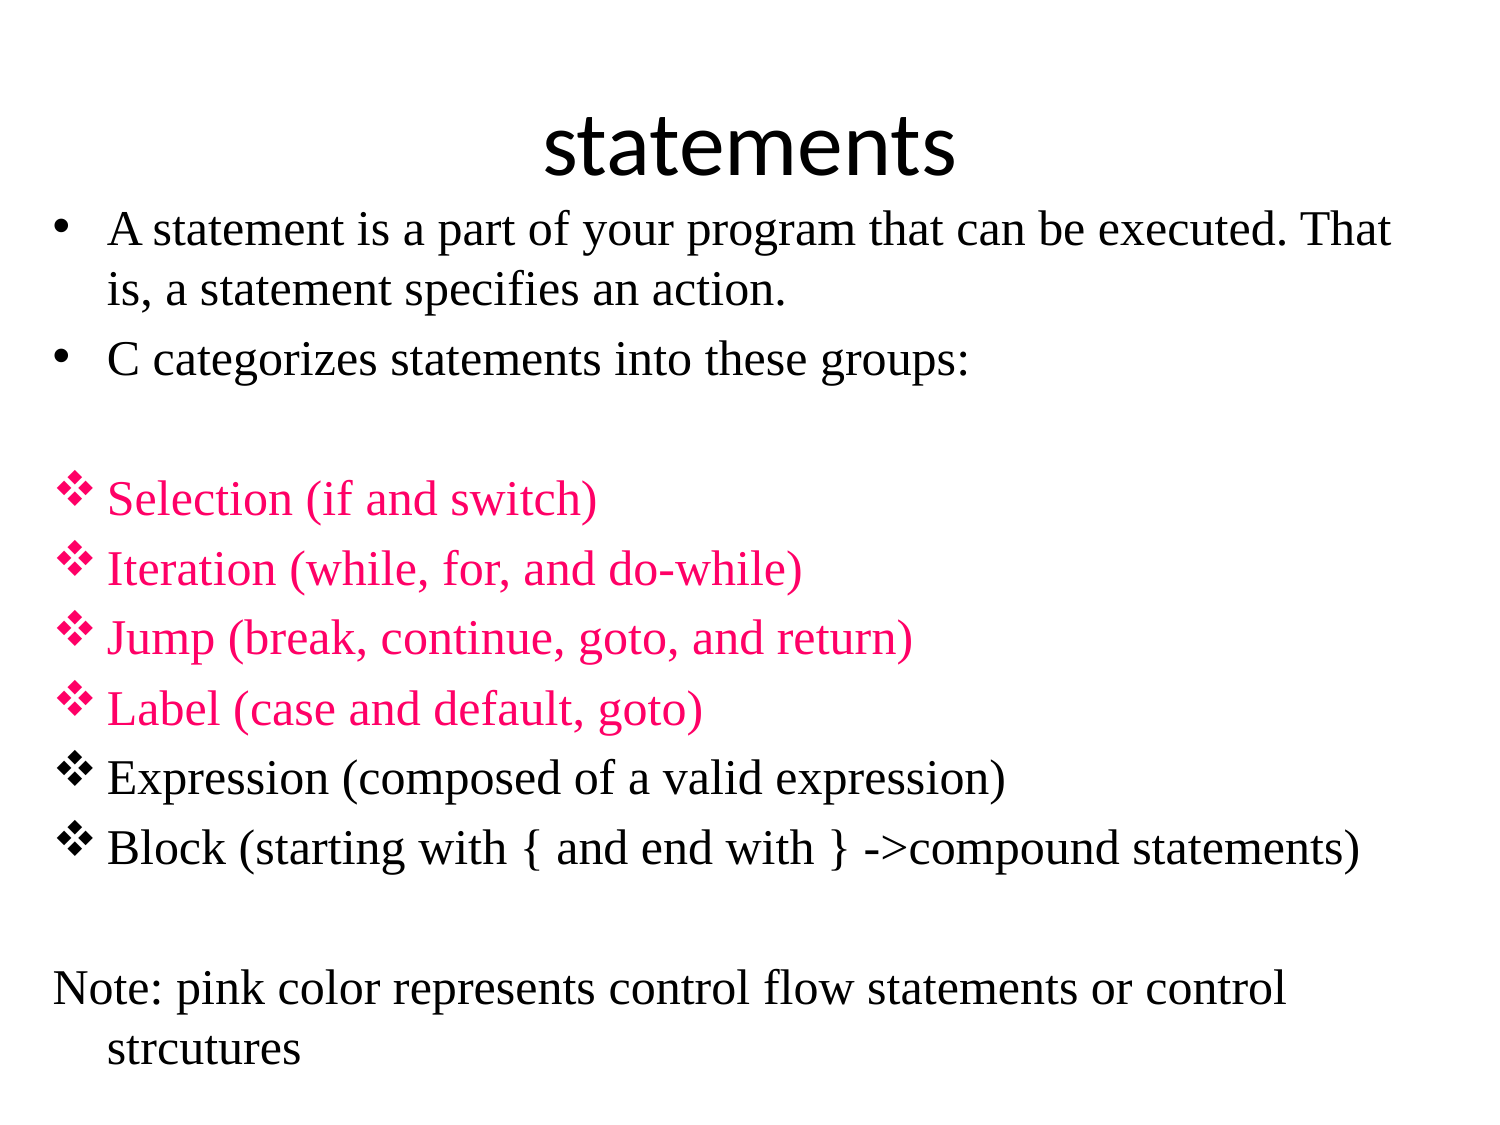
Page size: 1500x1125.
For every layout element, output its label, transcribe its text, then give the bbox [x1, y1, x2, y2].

list A statement is a part of your program that can be executed. That is, a statement specifies an action. C categorizes statements into these groups: Selection (if and switch) Iteration (while, for, and do-while) Jump (break, continue, goto, and return) Label (case and default, goto) Expression (composed of a valid expression) Block (starting with { and end with } ->compound statements) Note: pink color represents control flow statements or control strcutures [37, 187, 1463, 1088]
title statements [75, 45, 1425, 187]
